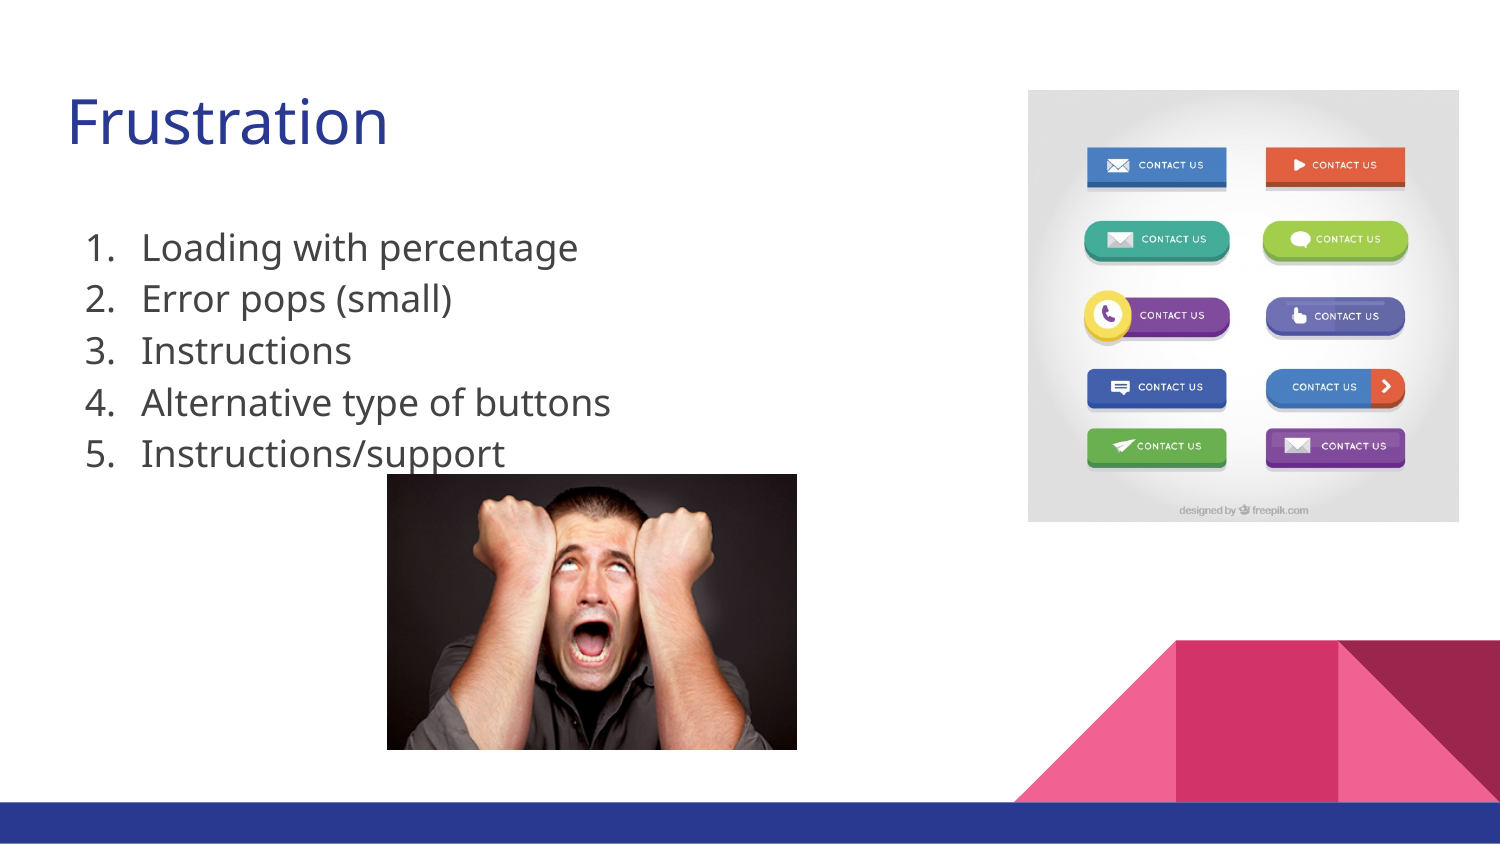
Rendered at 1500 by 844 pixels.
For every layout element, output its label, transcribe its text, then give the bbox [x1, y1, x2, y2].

list Loading with percentage Error pops (small) Instructions Alternative type of buttons Instructions/support [51, 201, 1449, 750]
picture [1027, 90, 1460, 523]
title Frustration [51, 67, 1449, 167]
picture [386, 474, 797, 750]
